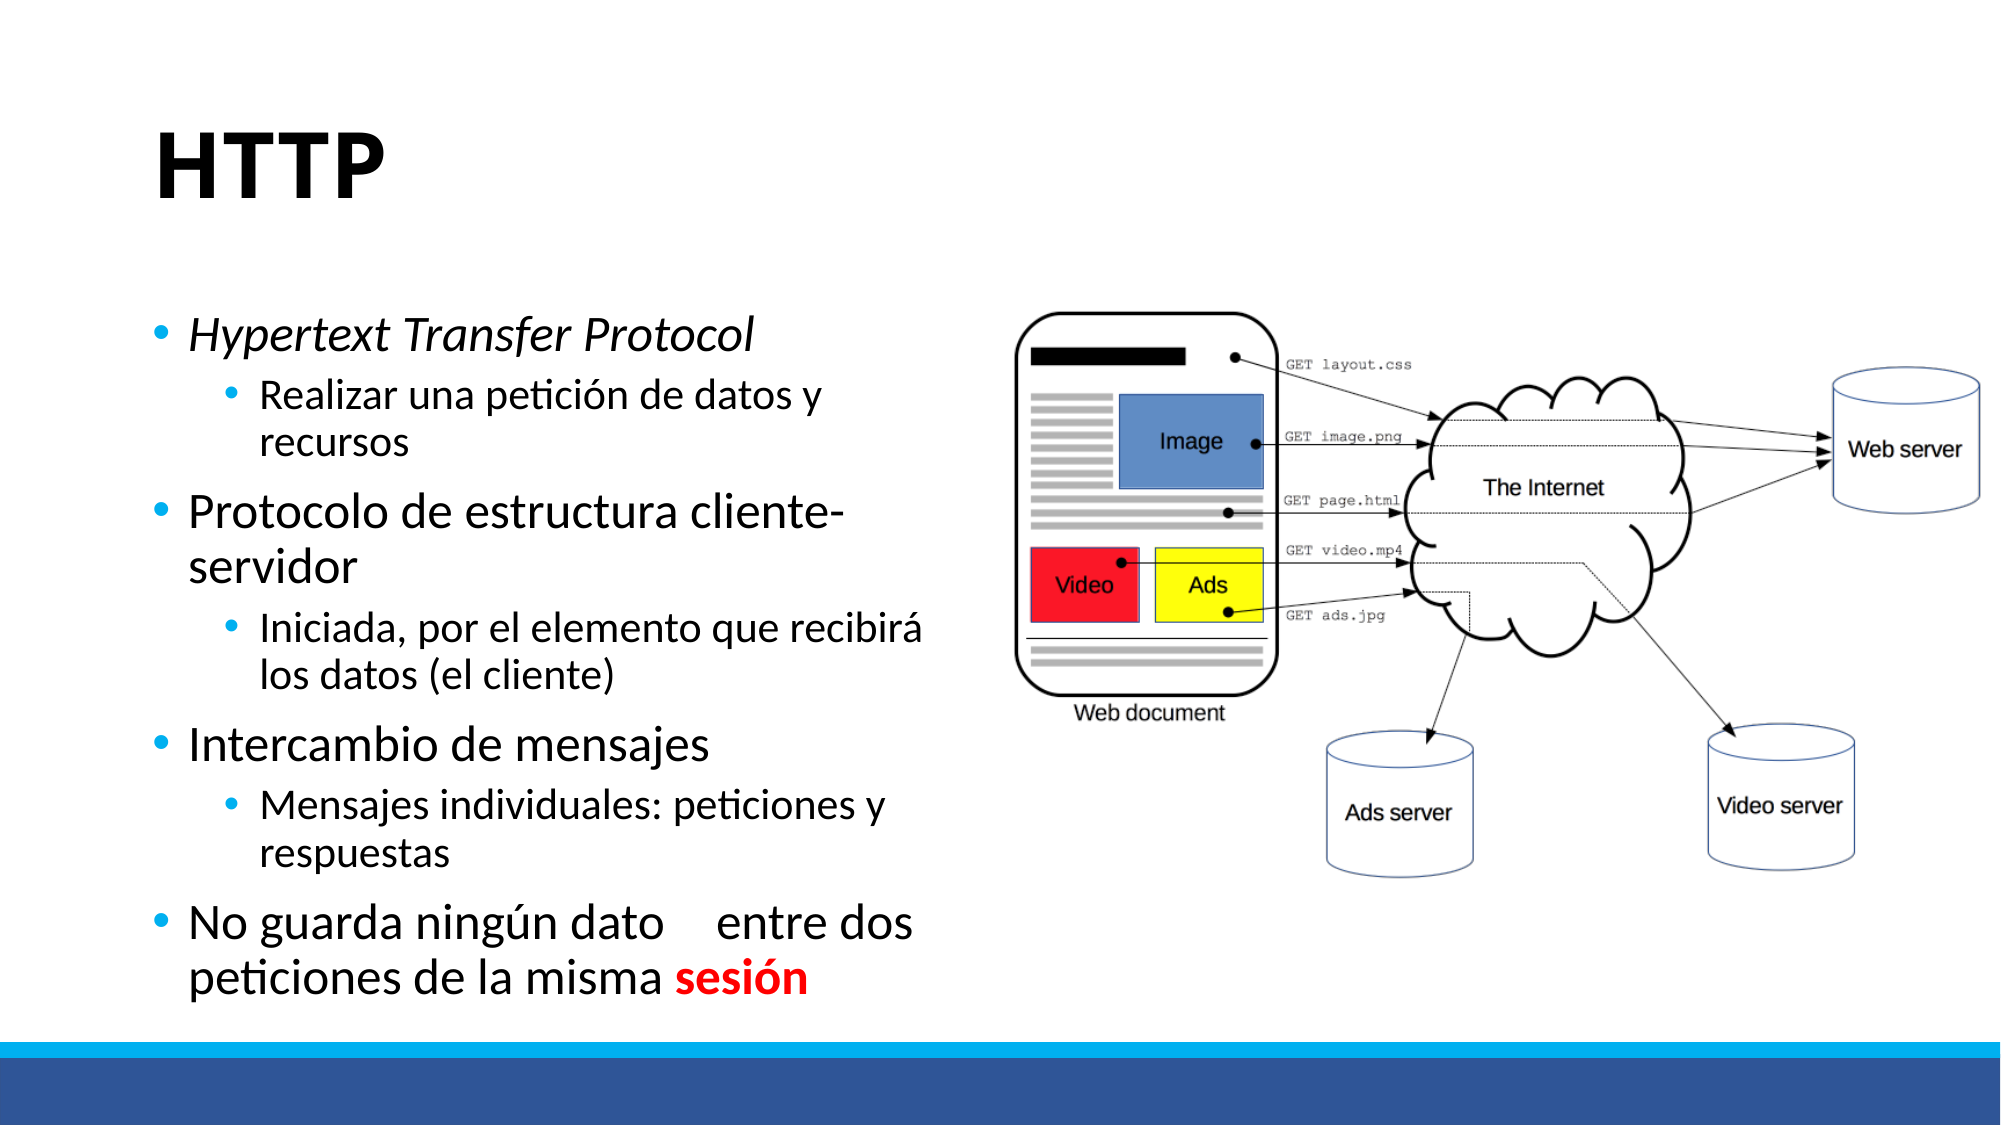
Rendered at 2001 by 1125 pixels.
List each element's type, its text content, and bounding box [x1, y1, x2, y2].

title HTTP [137, 59, 1863, 278]
list Hypertext Transfer Protocol Realizar una petición de datos y recursos Protocolo de estructura cliente-servidor Iniciada, por el elemento que recibirá los datos (el cliente) Intercambio de mensajes Mensajes individuales: peticiones y respuestas No guarda ningún dato entre dos peticiones de la misma sesión [137, 299, 988, 1014]
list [995, 299, 2000, 891]
